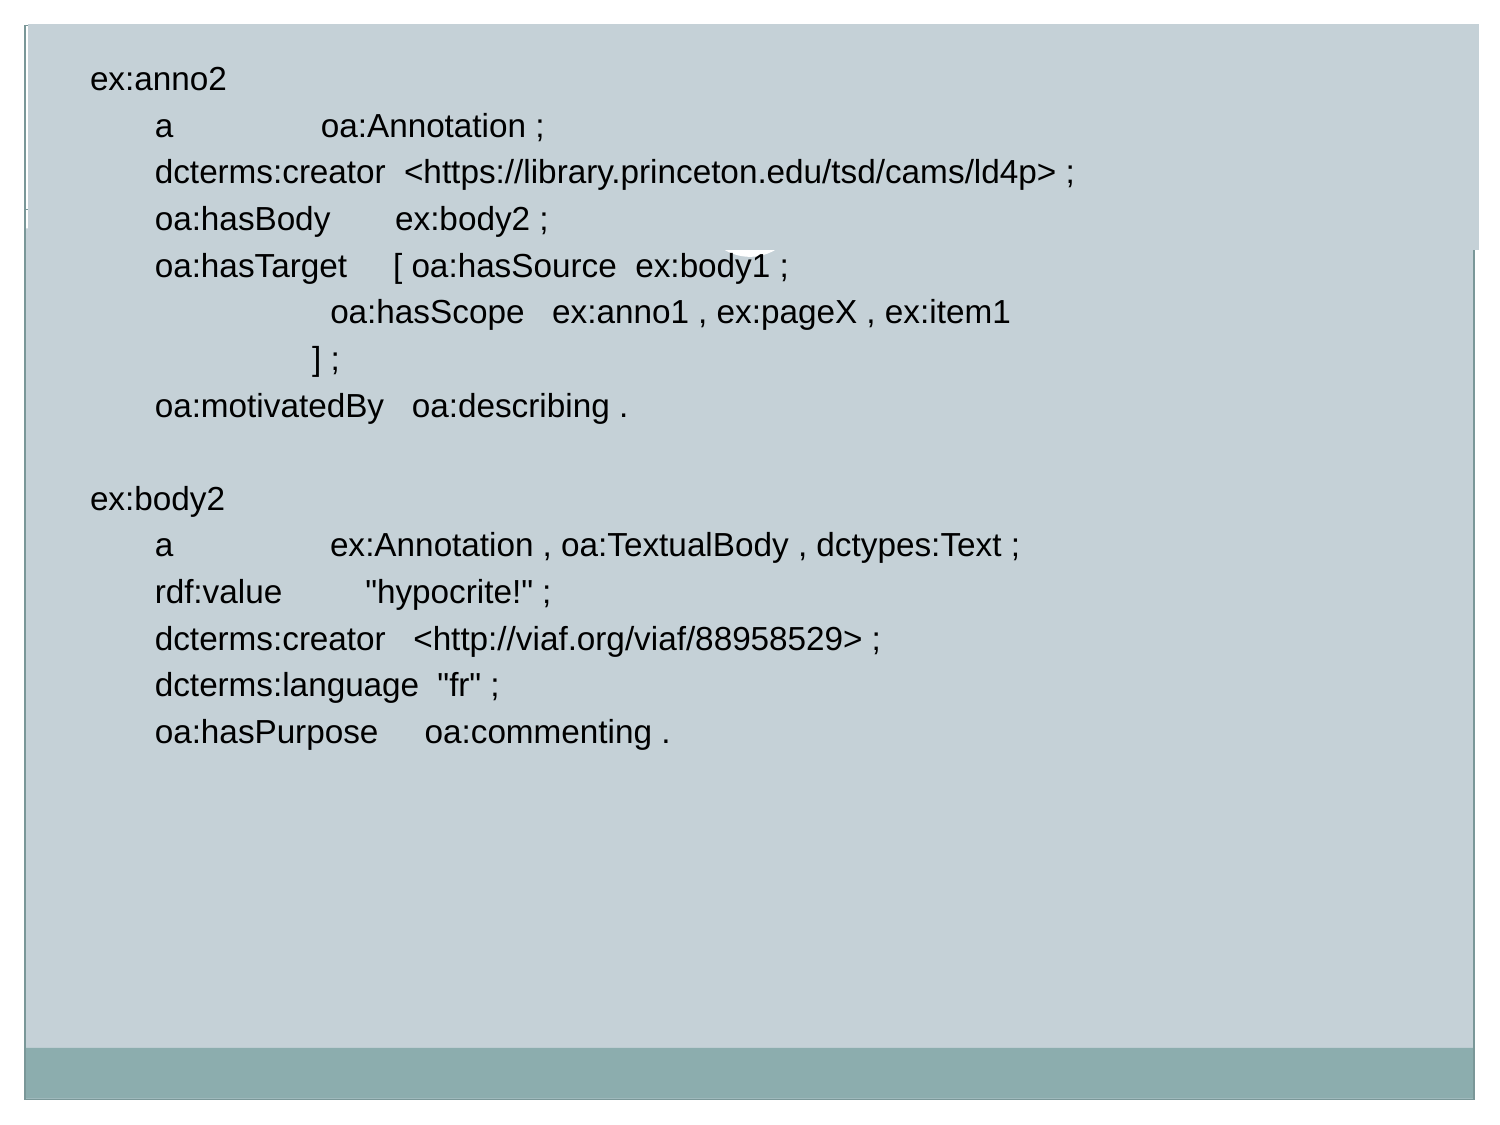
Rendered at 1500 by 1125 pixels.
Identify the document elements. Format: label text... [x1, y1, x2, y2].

footer [50, 1051, 638, 1112]
picture [27, 24, 1479, 251]
list ex:anno2 a oa:Annotation ; dcterms:creator <https://library.princeton.edu/tsd/cams/ld4p> ; oa:hasBody ex:body2 ; oa:hasTarget [ oa:hasSource ex:body1 ; oa:hasScope ex:anno1 , ex:pageX , ex:item1 ] ; oa:motivatedBy oa:describing . ex:body2 a ex:Annotation , oa:TextualBody , dctypes:Text ; rdf:value "hypocrite!" ; dcterms:creator <http://viaf.org/viaf/88958529> ; dcterms:language "fr" ; oa:hasPurpose oa:commenting . [75, 259, 1425, 1075]
